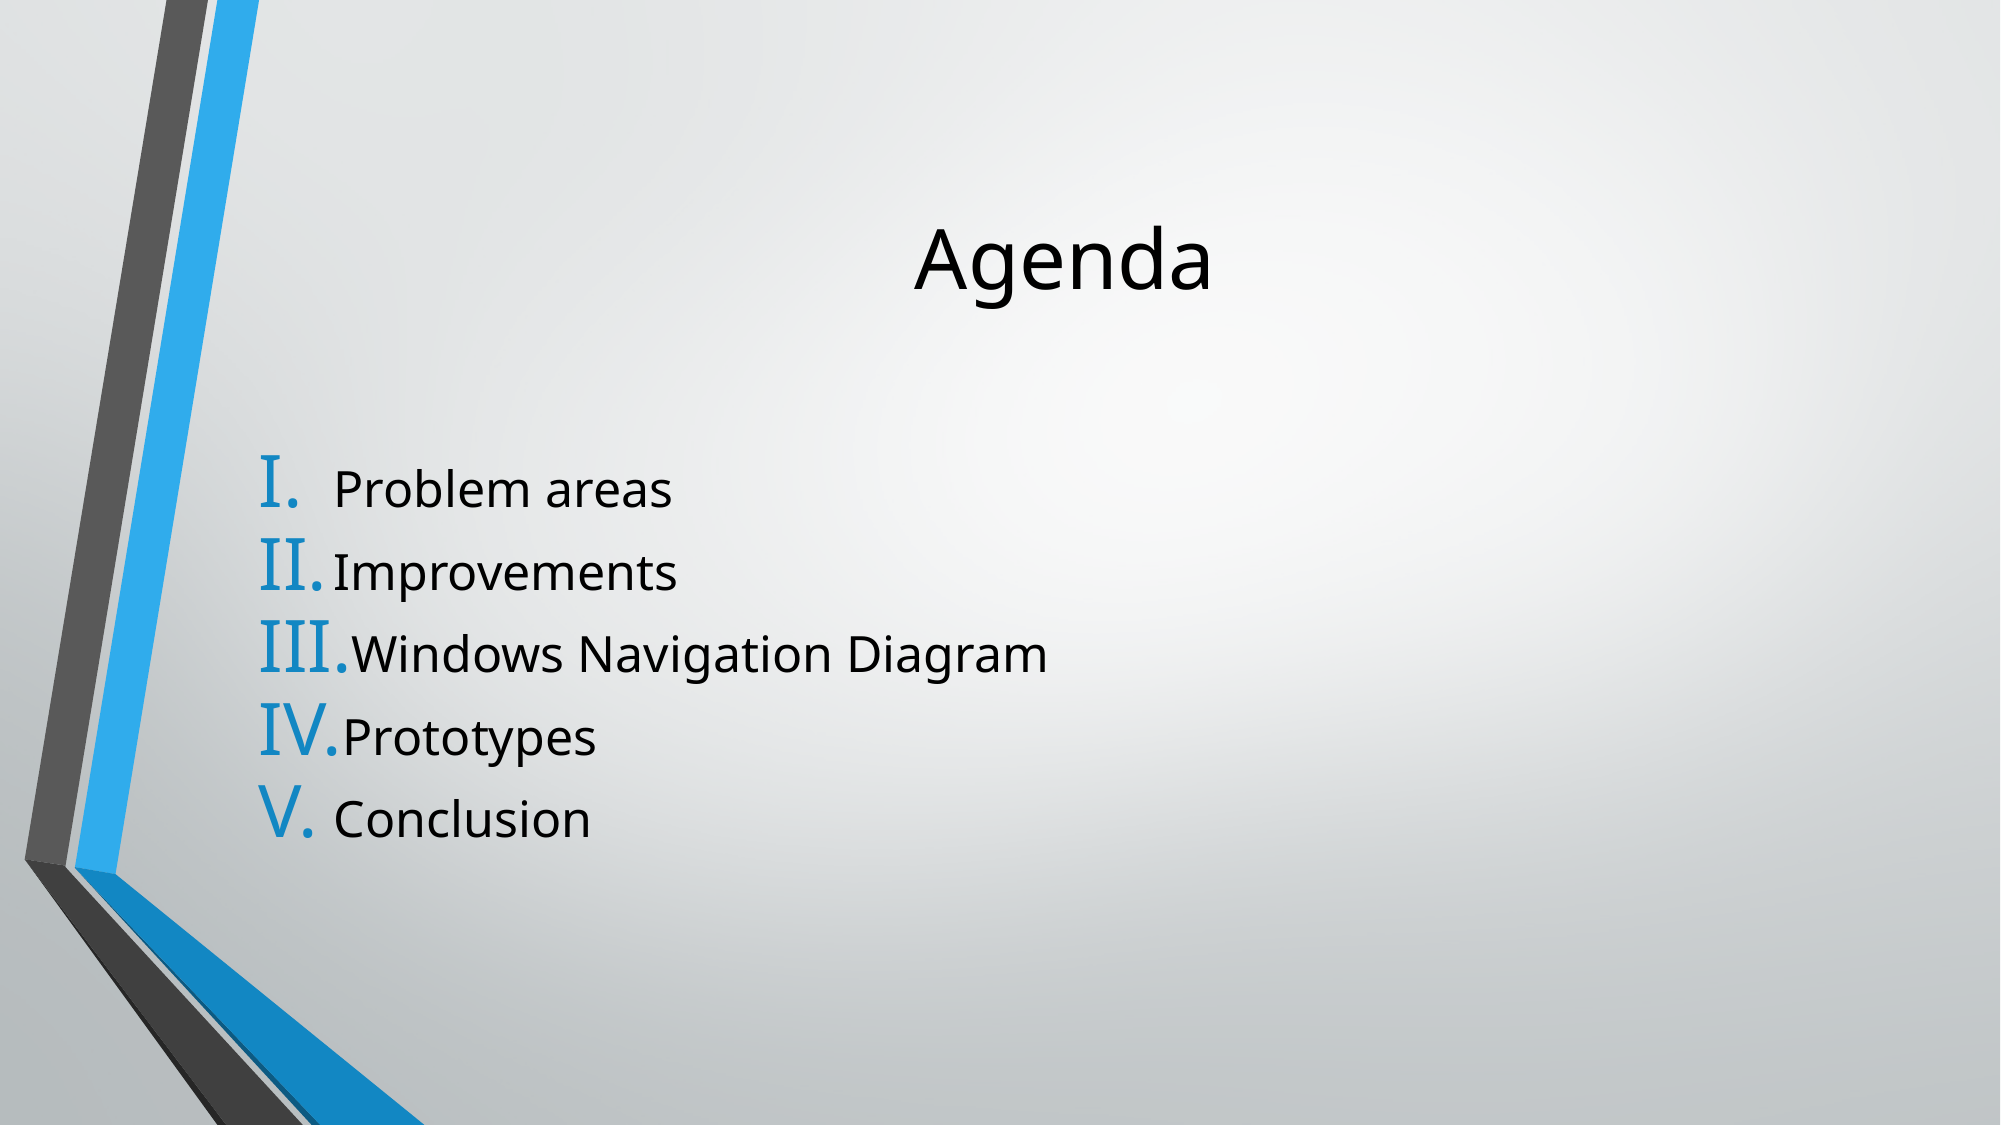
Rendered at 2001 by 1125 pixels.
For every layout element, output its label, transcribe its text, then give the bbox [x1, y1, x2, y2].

title Agenda [243, 112, 1887, 400]
list Problem areas Improvements Windows Navigation Diagram Prototypes Conclusion [243, 437, 1887, 950]
